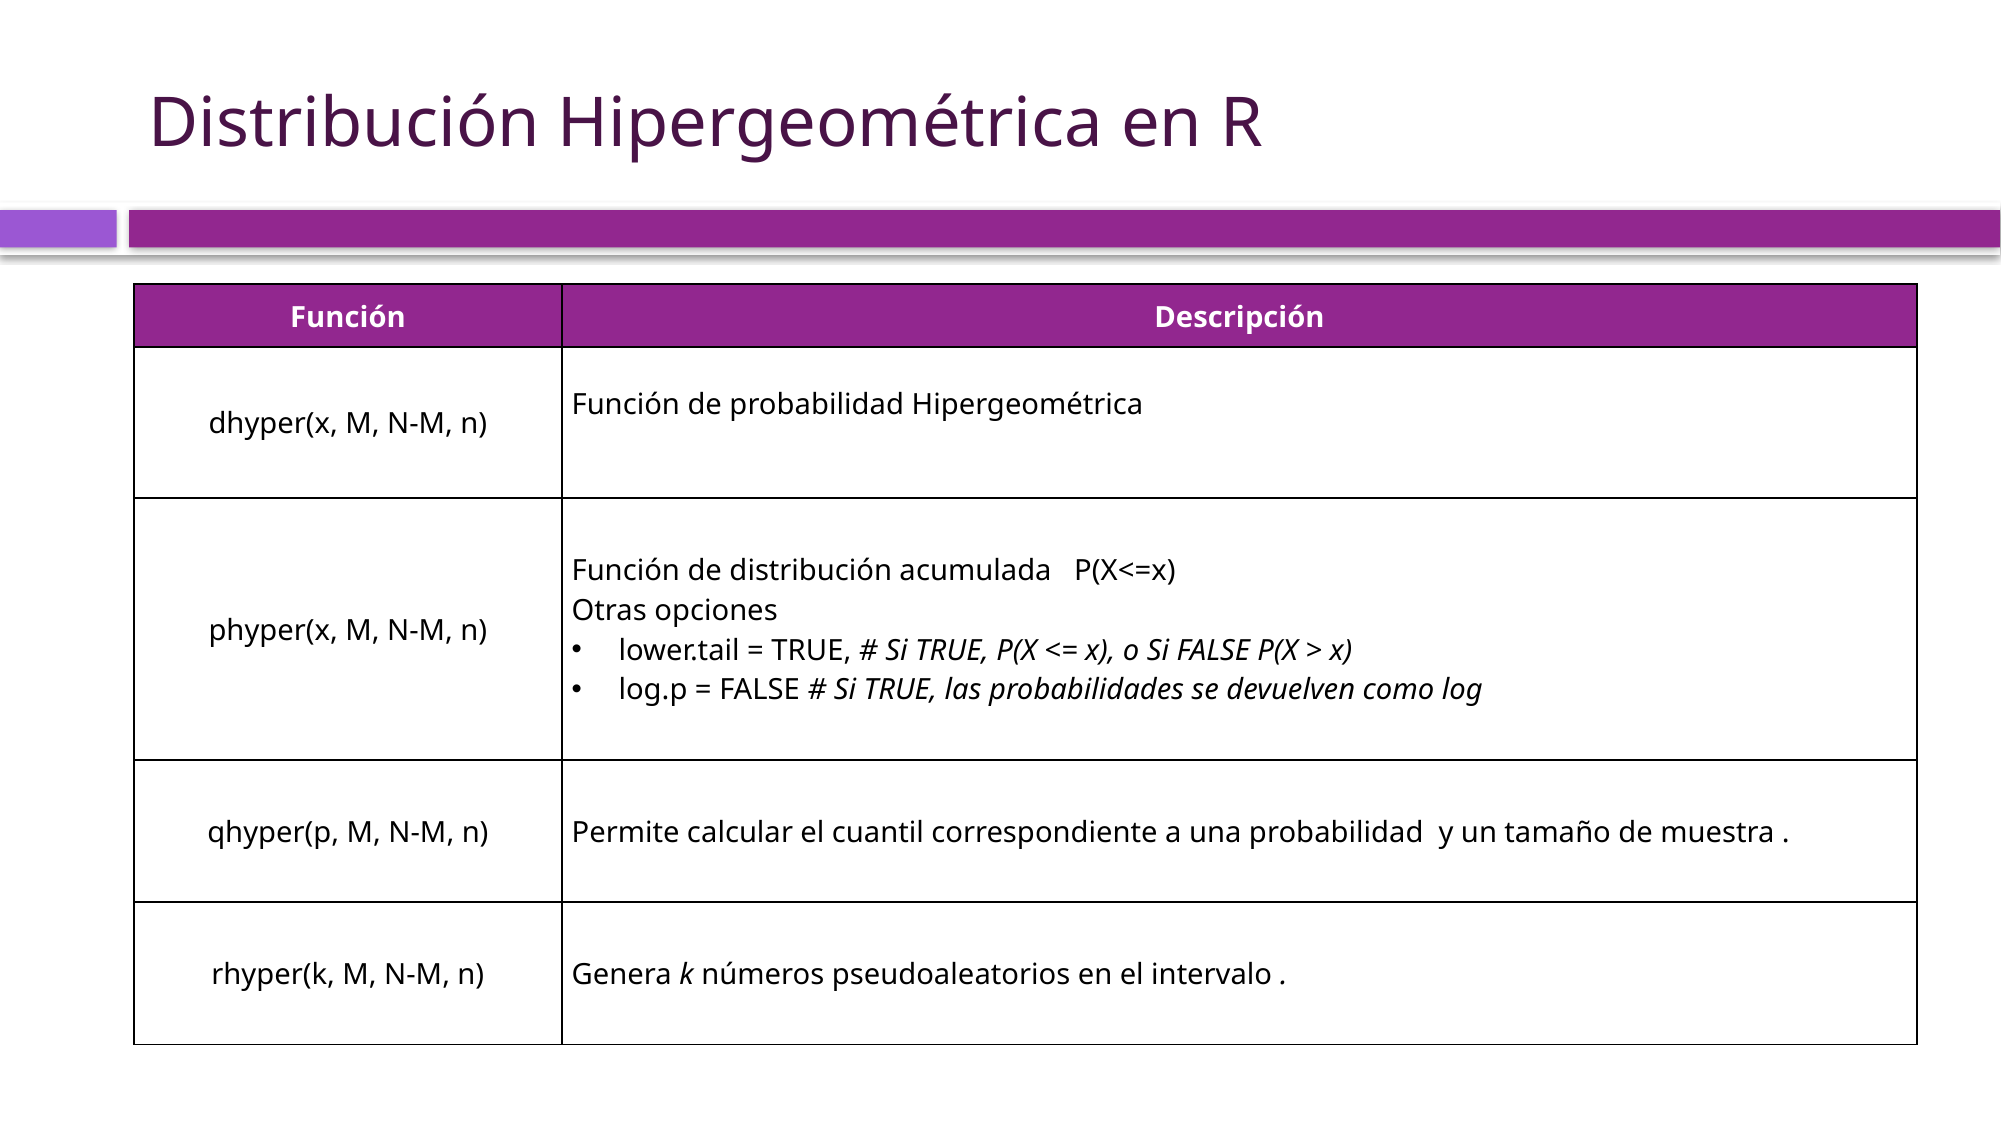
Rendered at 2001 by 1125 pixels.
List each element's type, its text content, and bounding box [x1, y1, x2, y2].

title Distribución Hipergeométrica en R [133, 37, 1918, 200]
